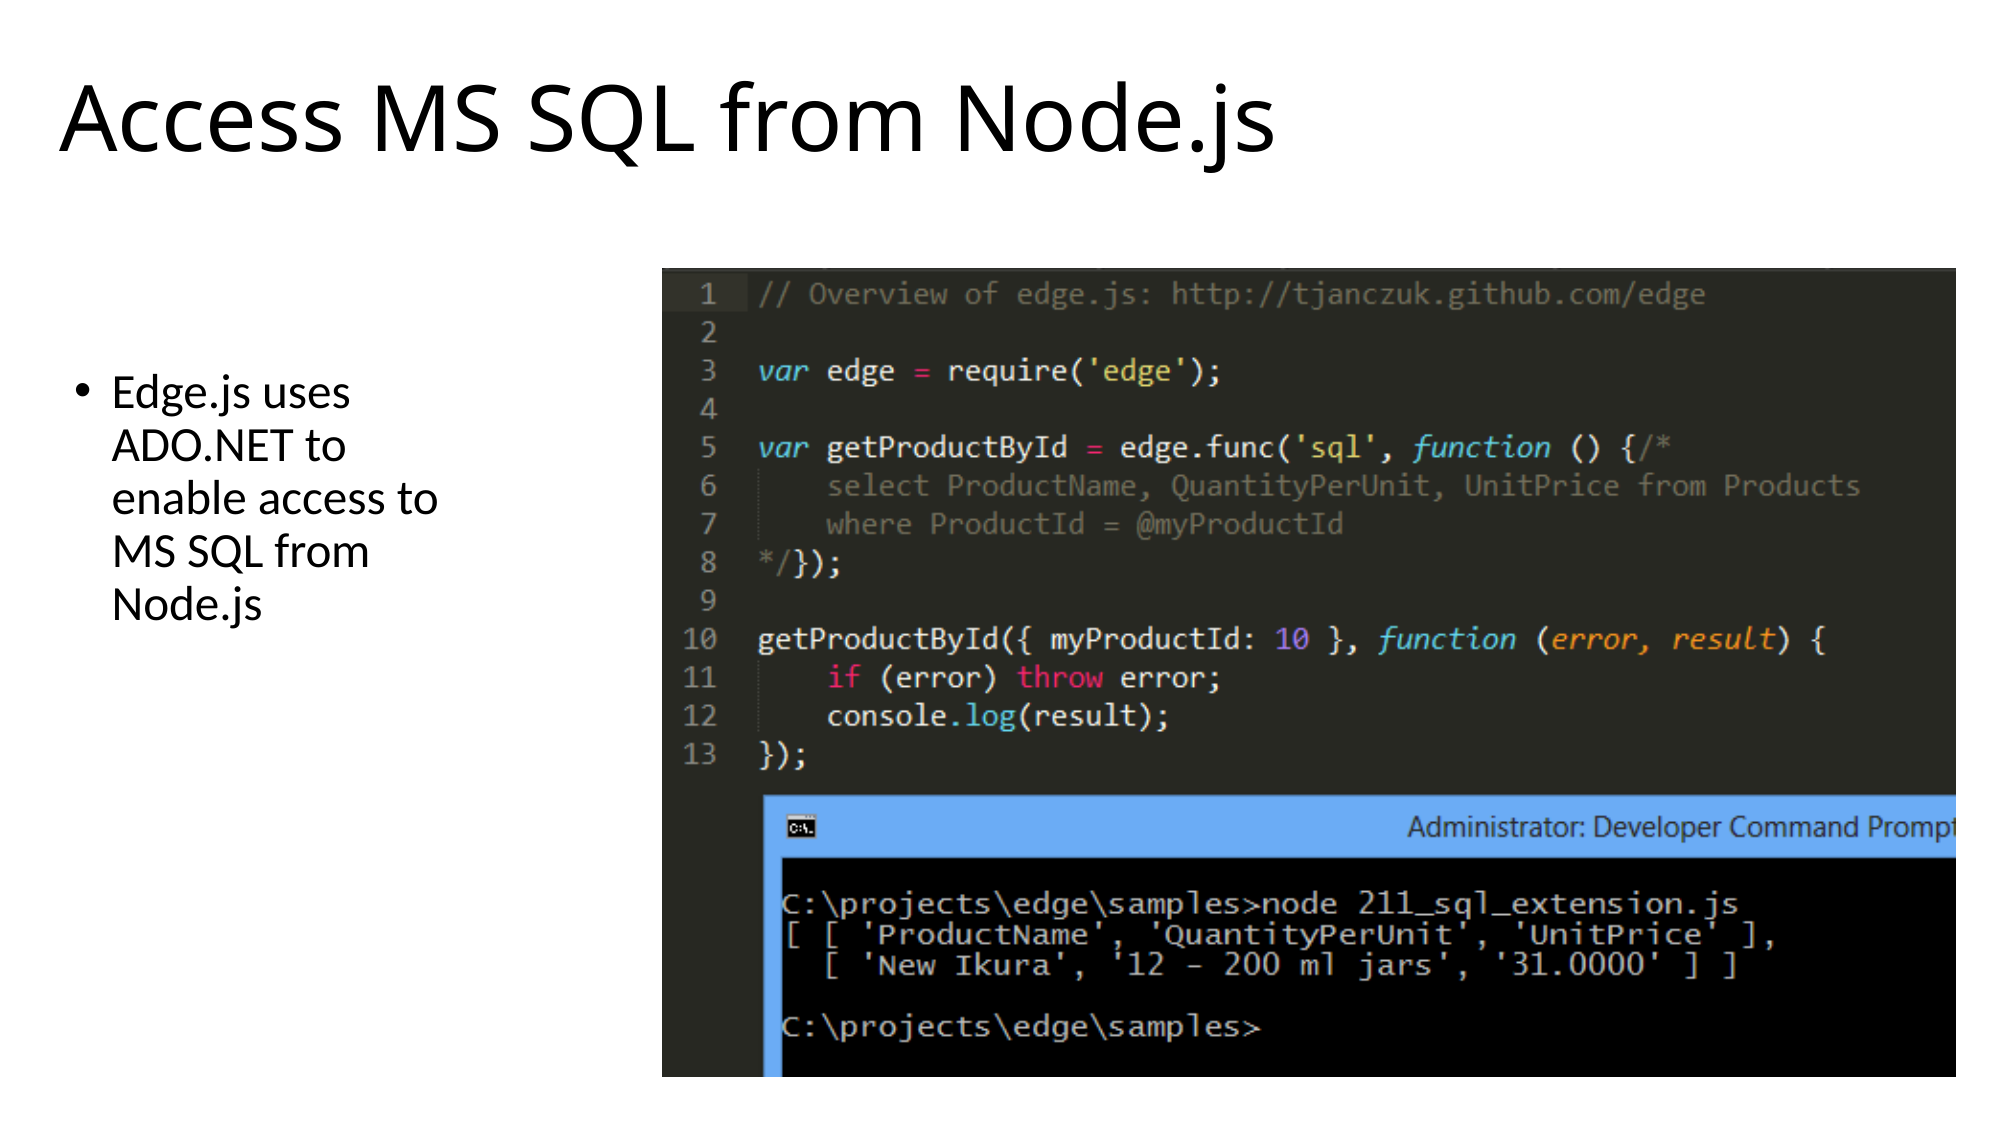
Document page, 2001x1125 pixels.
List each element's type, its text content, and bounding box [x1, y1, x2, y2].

picture [662, 268, 1956, 1077]
title Access MS SQL from Node.js [44, 48, 1956, 195]
list Edge.js uses ADO.NET to enable access to MS SQL from Node.js [44, 341, 486, 1077]
